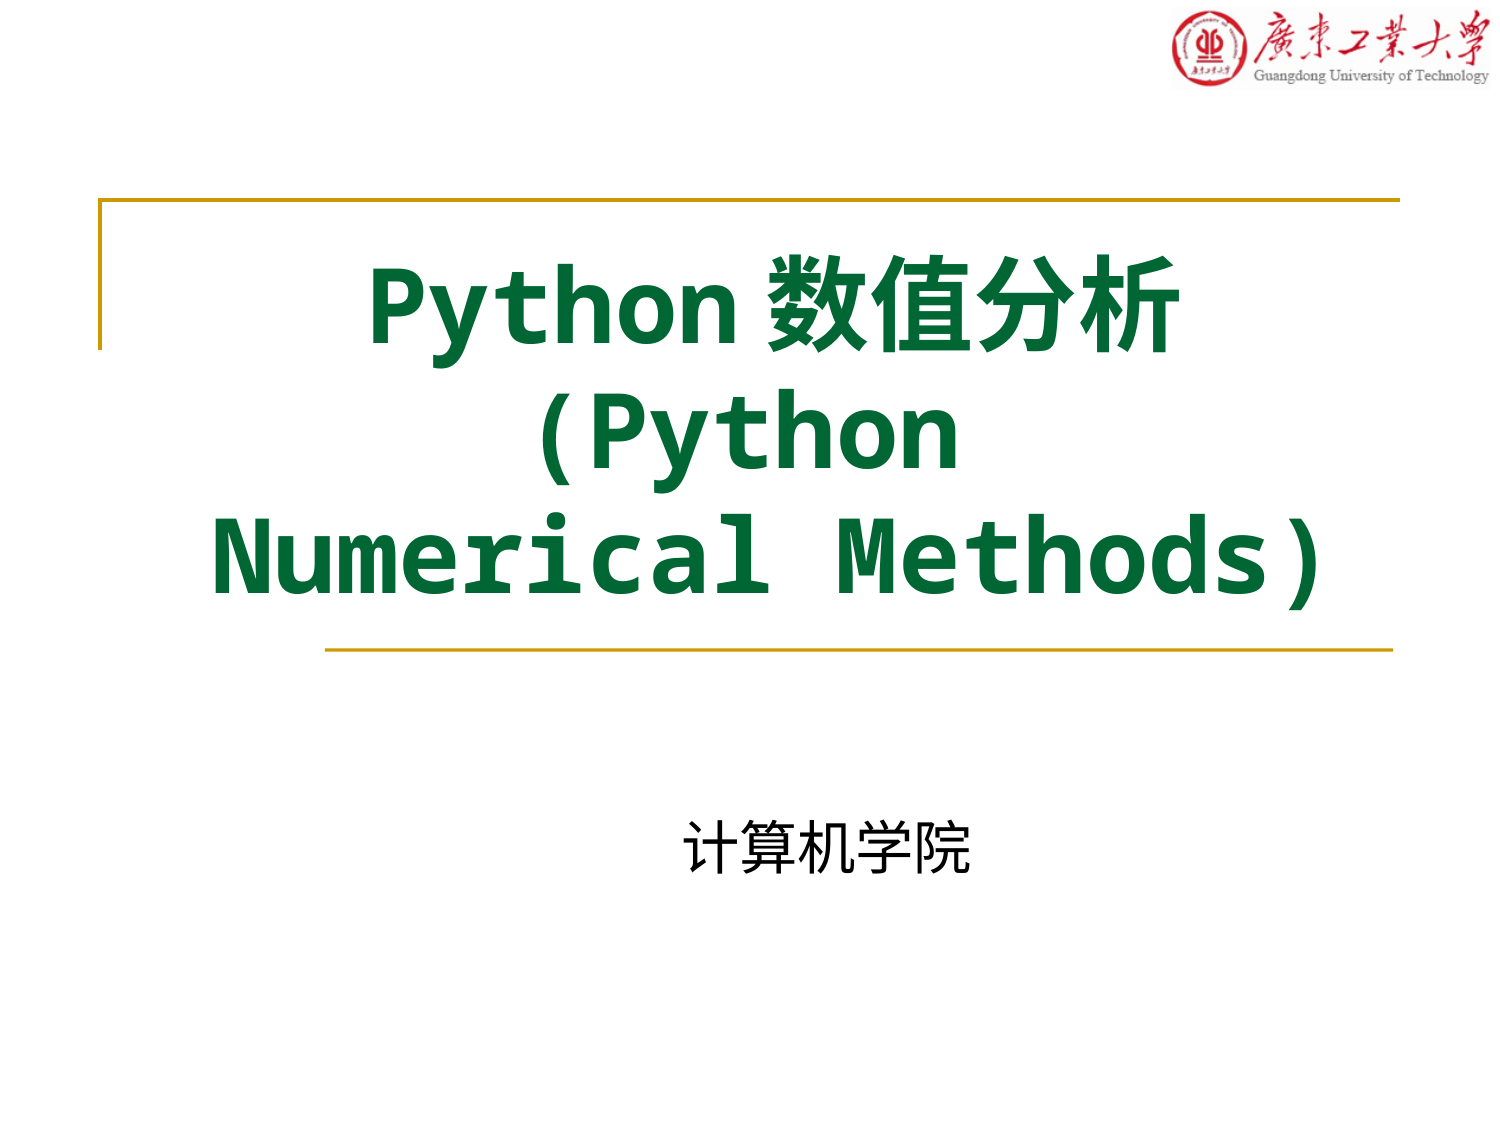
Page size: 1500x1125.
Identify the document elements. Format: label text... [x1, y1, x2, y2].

subtitle 计算机学院 [289, 803, 1365, 953]
title Python数值分析 (Python Numerical Methods) [148, 231, 1400, 520]
picture [1171, 7, 1491, 90]
